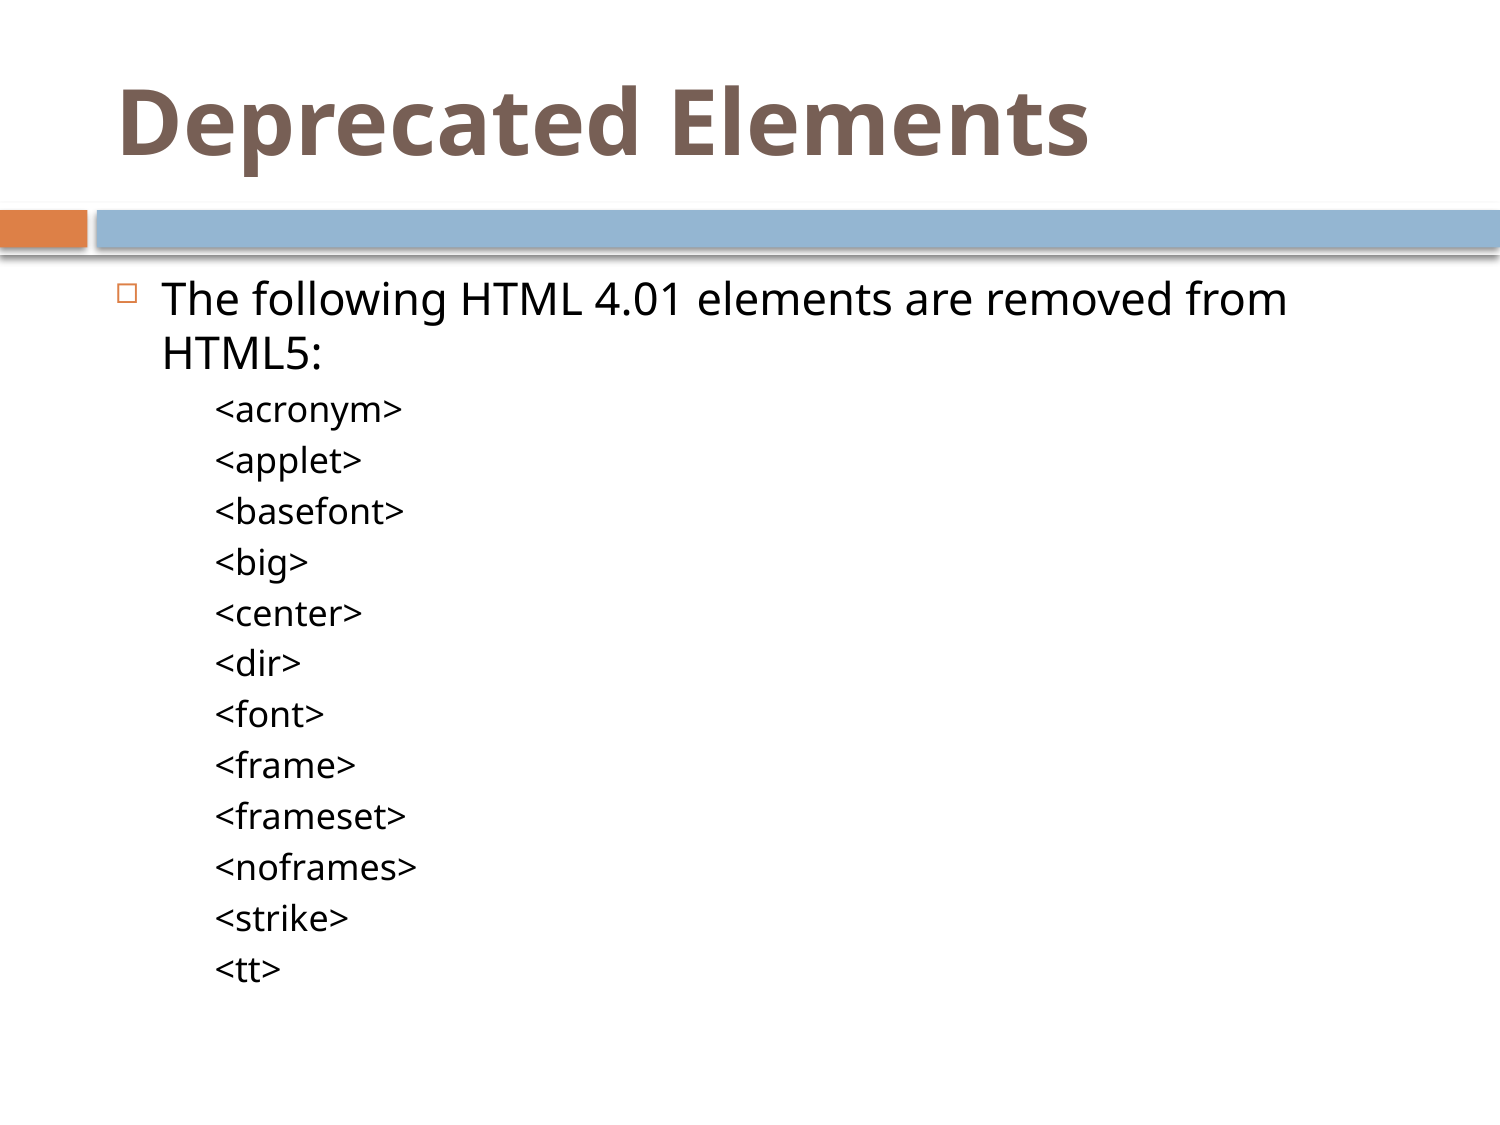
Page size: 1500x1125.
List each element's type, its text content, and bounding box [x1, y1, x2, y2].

title Deprecated Elements [100, 37, 1438, 200]
list The following HTML 4.01 elements are removed from HTML5: <acronym> <applet> <basefont> <big> <center> <dir> <font> <frame> <frameset> <noframes> <strike> <tt> [100, 262, 1438, 1000]
